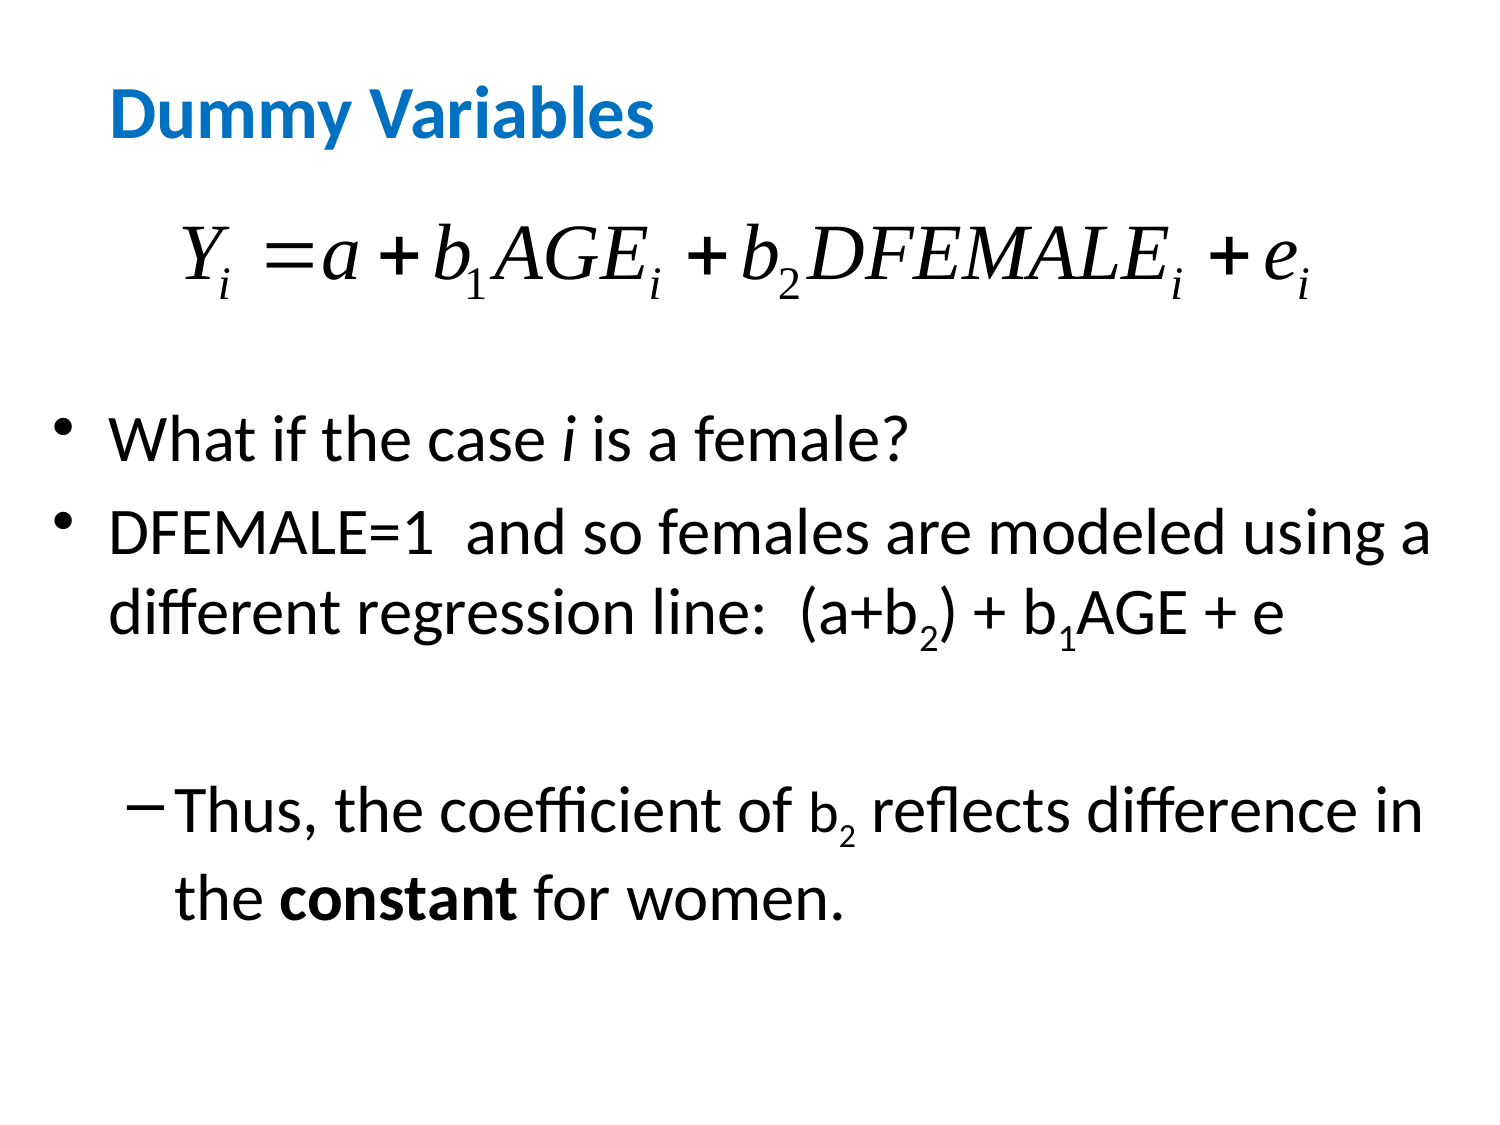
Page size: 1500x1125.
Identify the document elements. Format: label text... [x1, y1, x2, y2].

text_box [171, 199, 1329, 320]
text_box Dummy Variables [31, 0, 733, 218]
text_box What if the case i is a female? DFEMALE=1 and so females are modeled using a different regression line: (a+b2) + b1AGE + e Thus, the coefficient of b2 reflects difference in the constant for women. [37, 387, 1463, 972]
